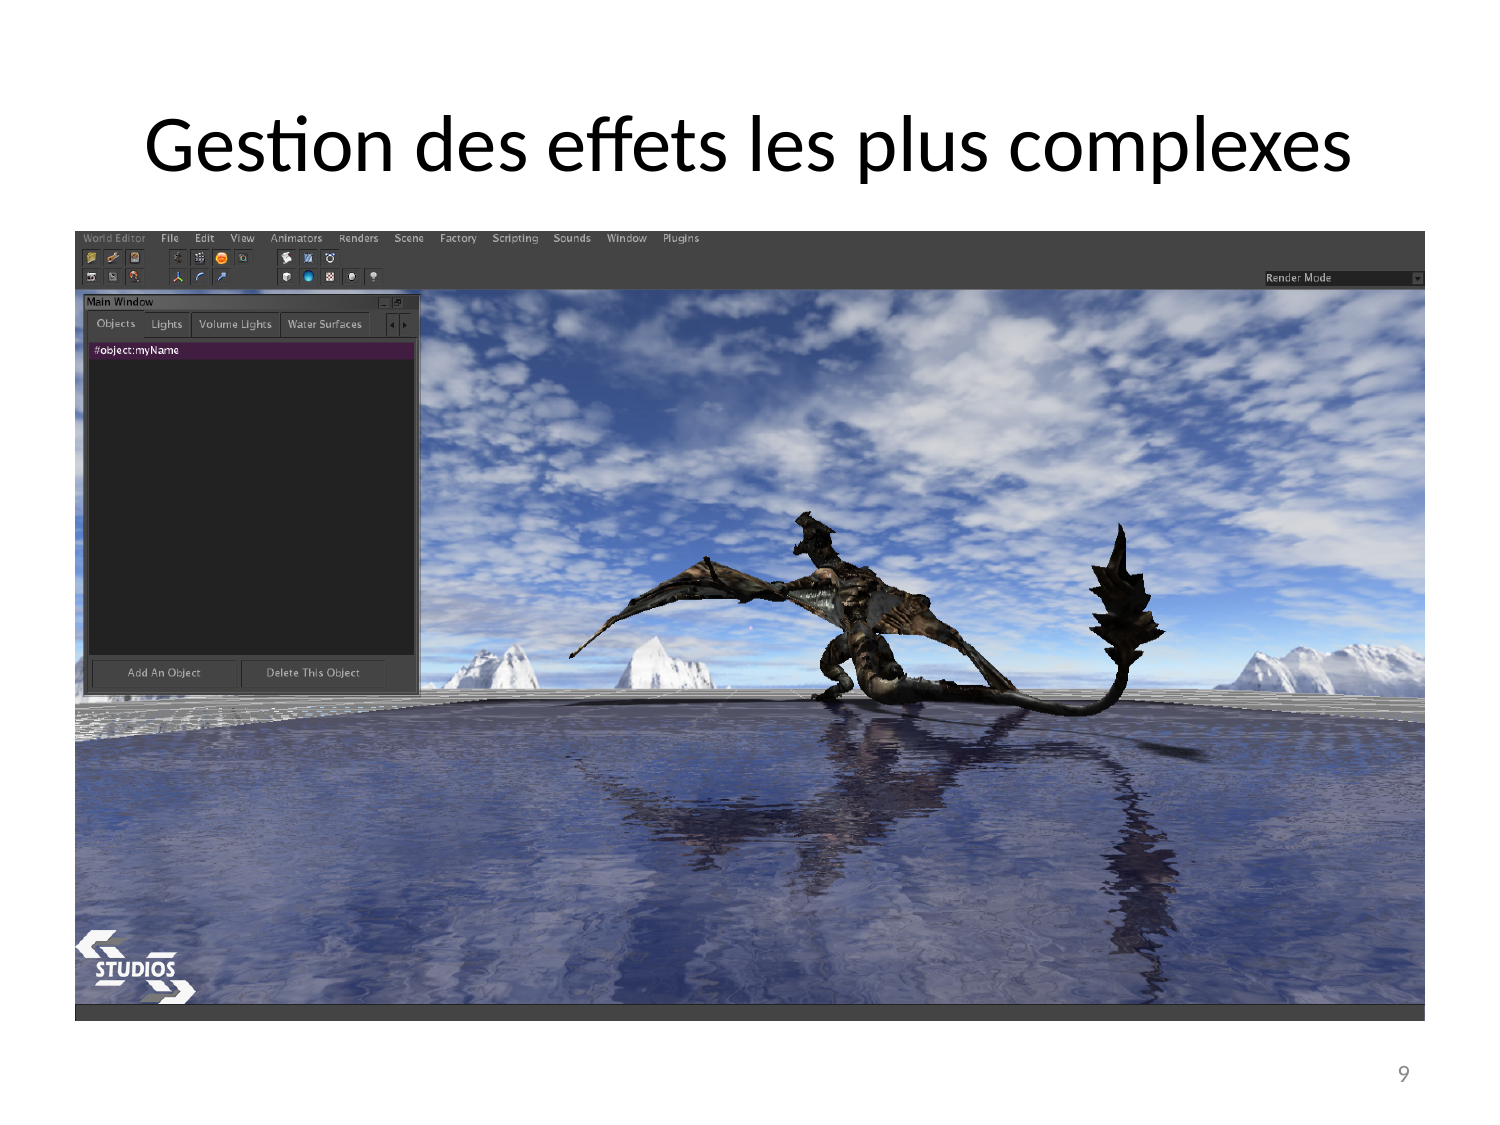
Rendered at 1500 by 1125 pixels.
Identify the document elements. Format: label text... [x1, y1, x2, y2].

title Gestion des effets les plus complexes [75, 45, 1425, 230]
slide_number 9 [1074, 1042, 1425, 1103]
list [74, 230, 1426, 1021]
